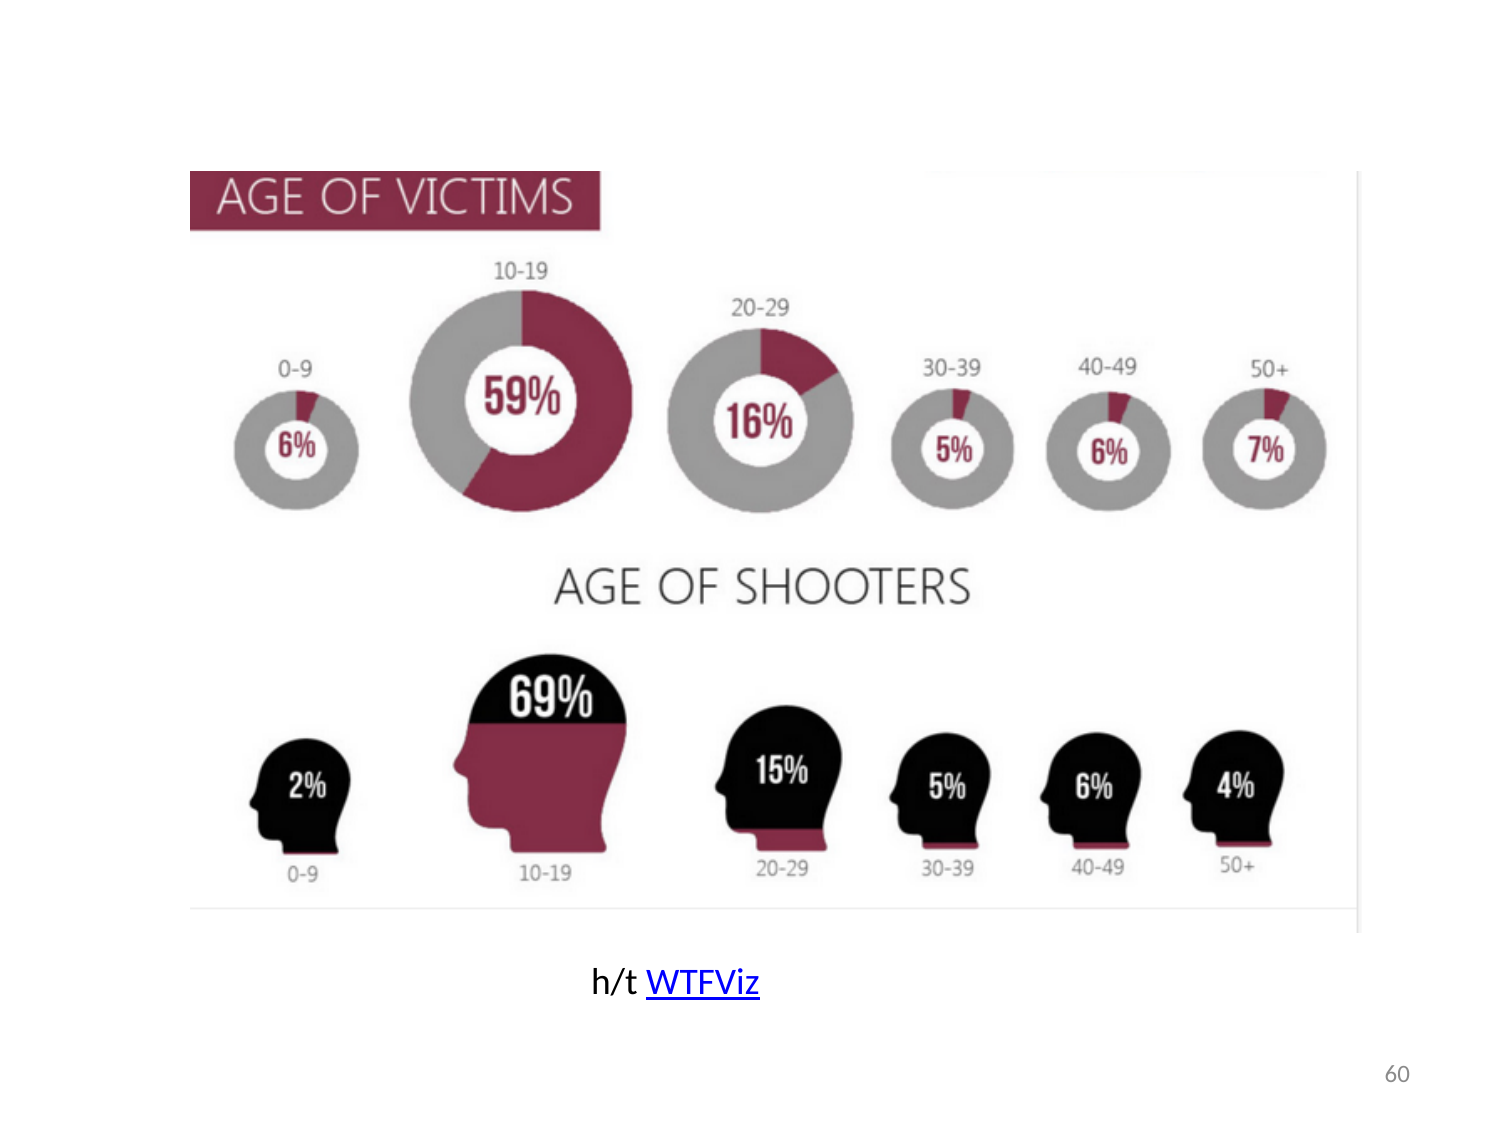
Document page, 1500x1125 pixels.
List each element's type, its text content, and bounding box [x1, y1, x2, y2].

slide_number 60 [1074, 1042, 1425, 1103]
picture [189, 37, 1362, 933]
text_box h/t WTFViz [576, 949, 775, 1010]
